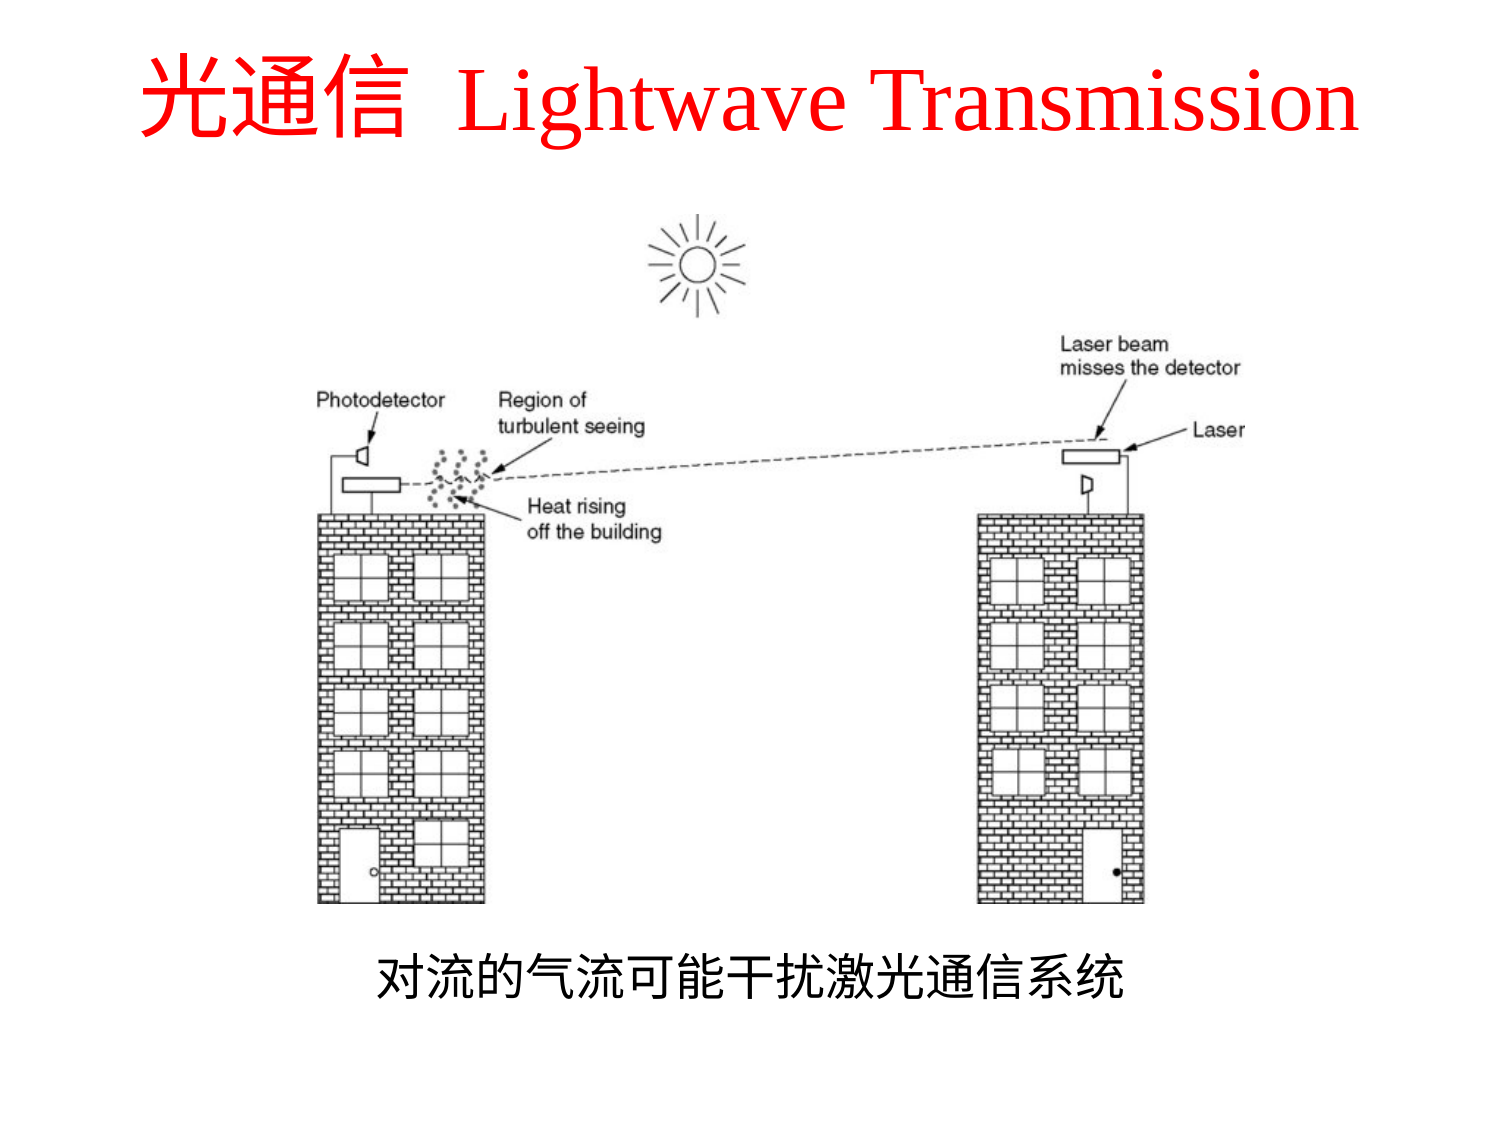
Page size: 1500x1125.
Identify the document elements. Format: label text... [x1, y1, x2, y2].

list 对流的气流可能干扰激光通信系统 [0, 937, 1500, 1075]
title 光通信 Lightwave Transmission [0, 0, 1500, 188]
picture [316, 213, 1245, 904]
